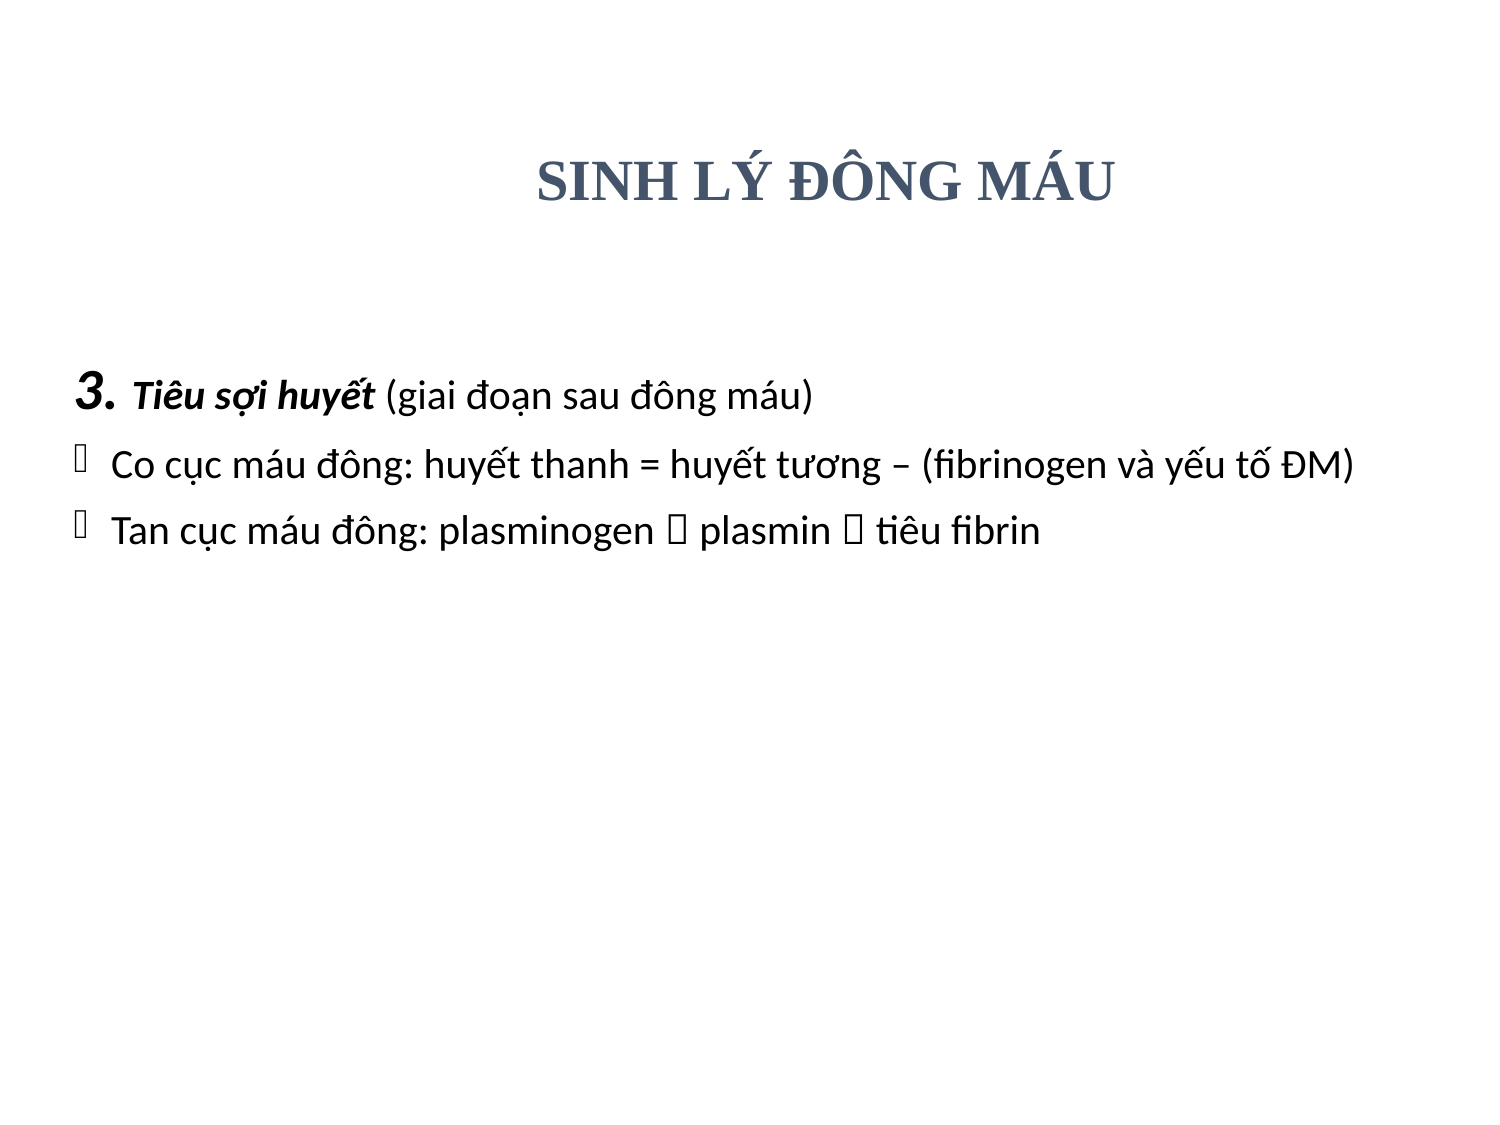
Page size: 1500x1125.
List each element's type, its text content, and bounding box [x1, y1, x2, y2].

list 3. Tiêu sợi huyết (giai đoạn sau đông máu) Co cục máu đông: huyết thanh = huyết tương – (fibrinogen và yếu tố ĐM) Tan cục máu đông: plasminogen  plasmin  tiêu fibrin [58, 351, 1430, 1027]
text_box SINH LÝ ĐÔNG MÁU [152, 135, 1500, 293]
